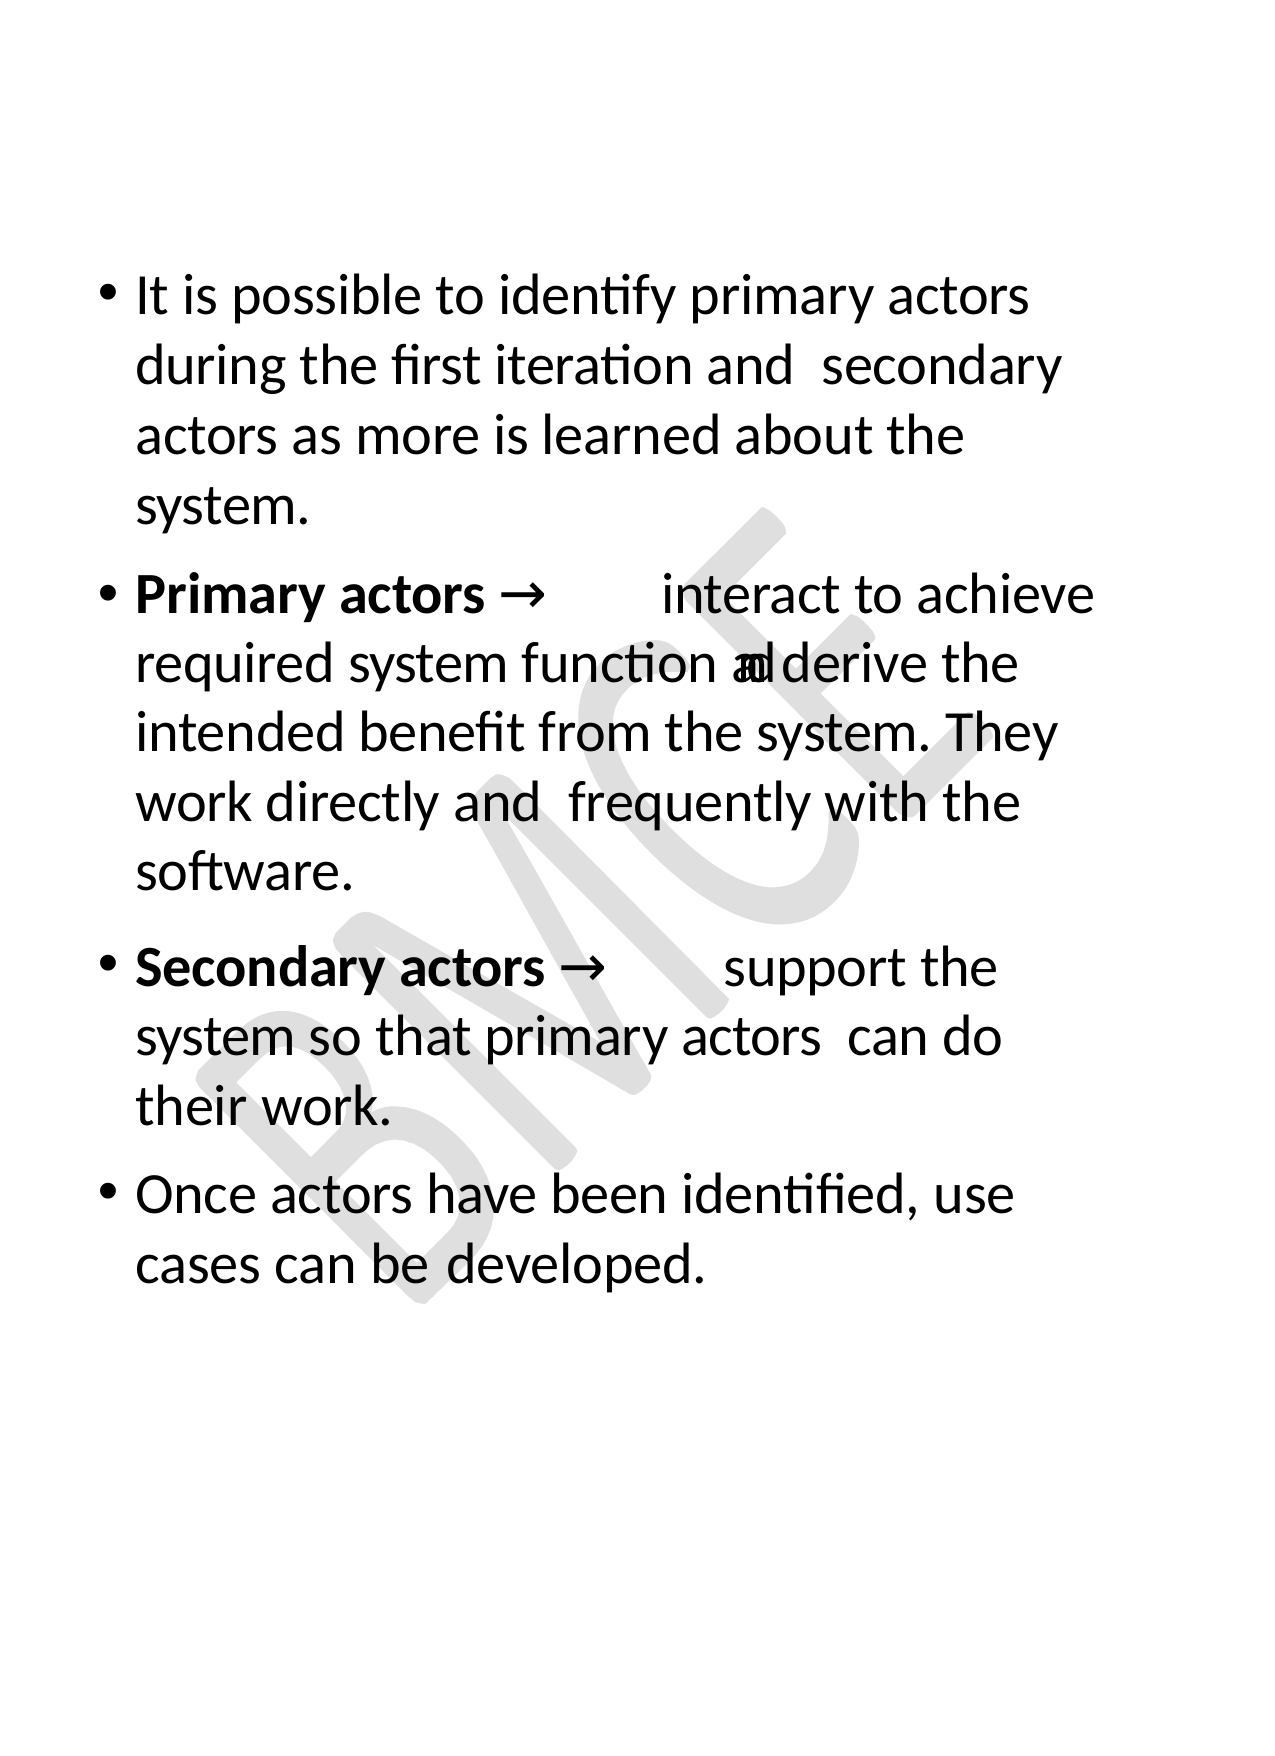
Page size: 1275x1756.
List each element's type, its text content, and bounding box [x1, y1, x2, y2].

text_box It is possible to identify primary actors during the first iteration and secondary actors as more is learned about the system. Primary actors → interact to achieve required system function and derive the intended benefit from the system. They work directly and frequently with the software. Secondary actors → support the system so that primary actors can do their work. Once actors have been identified, use cases can be developed. [95, 254, 1152, 1296]
